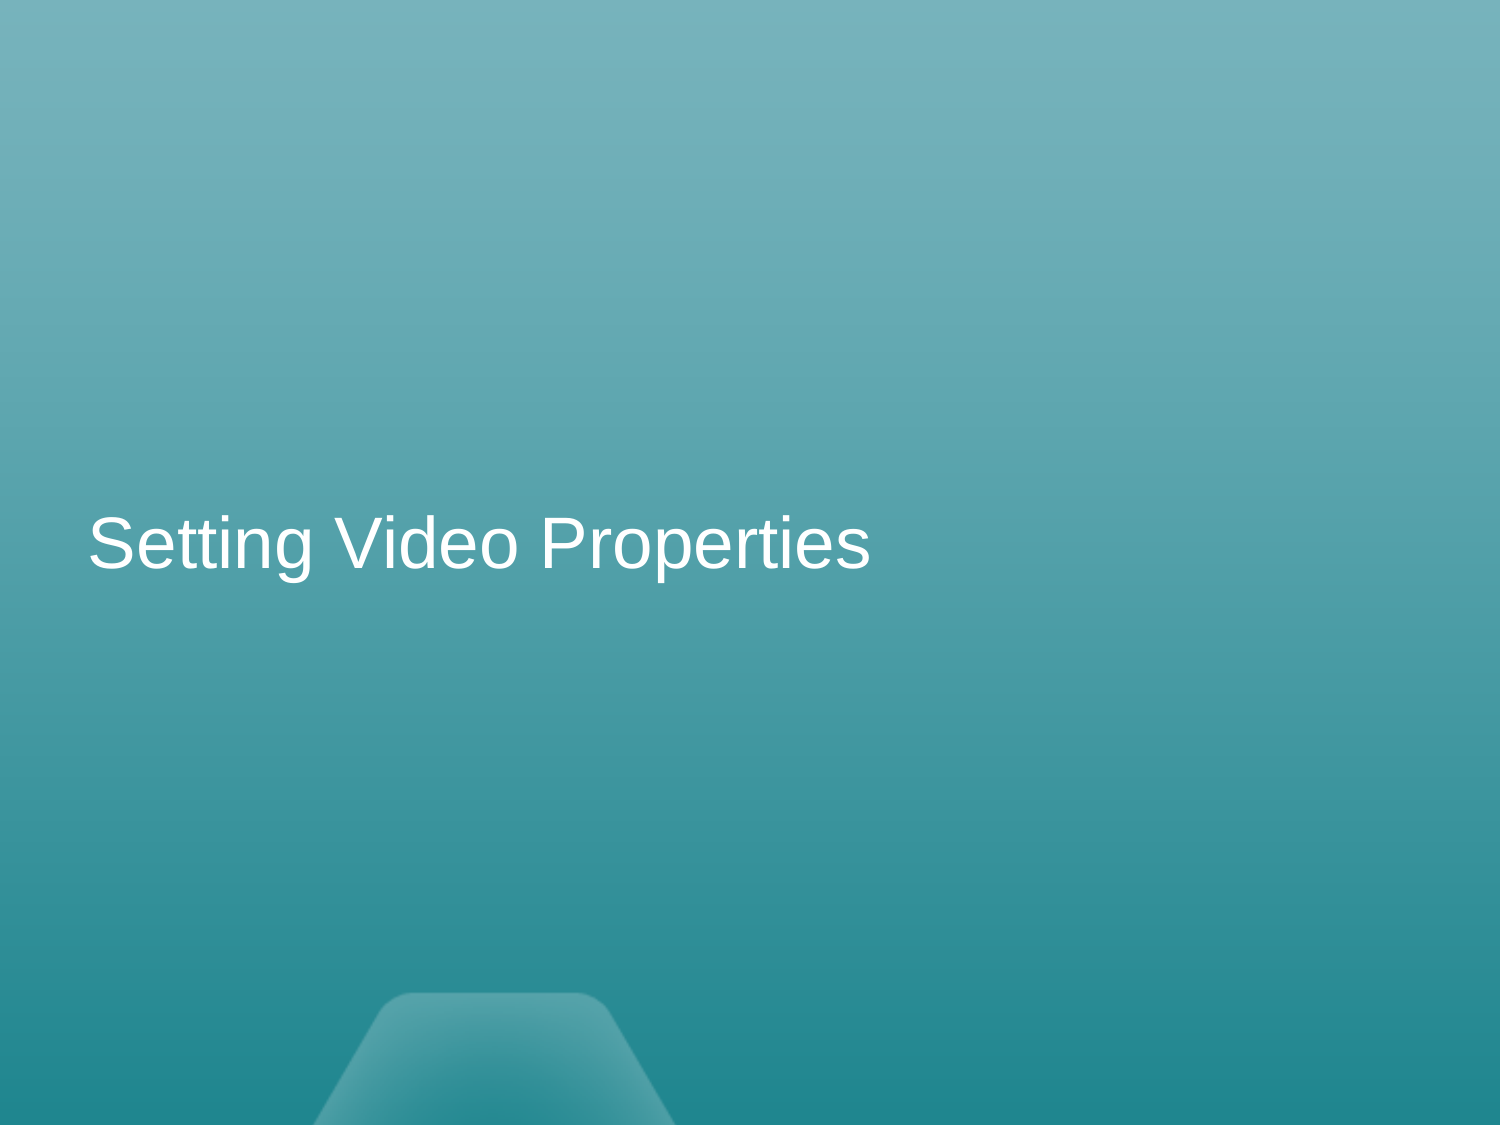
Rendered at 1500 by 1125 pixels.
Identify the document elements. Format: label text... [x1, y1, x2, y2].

list Setting Video Properties [72, 487, 1082, 630]
picture [0, 0, 1500, 1125]
